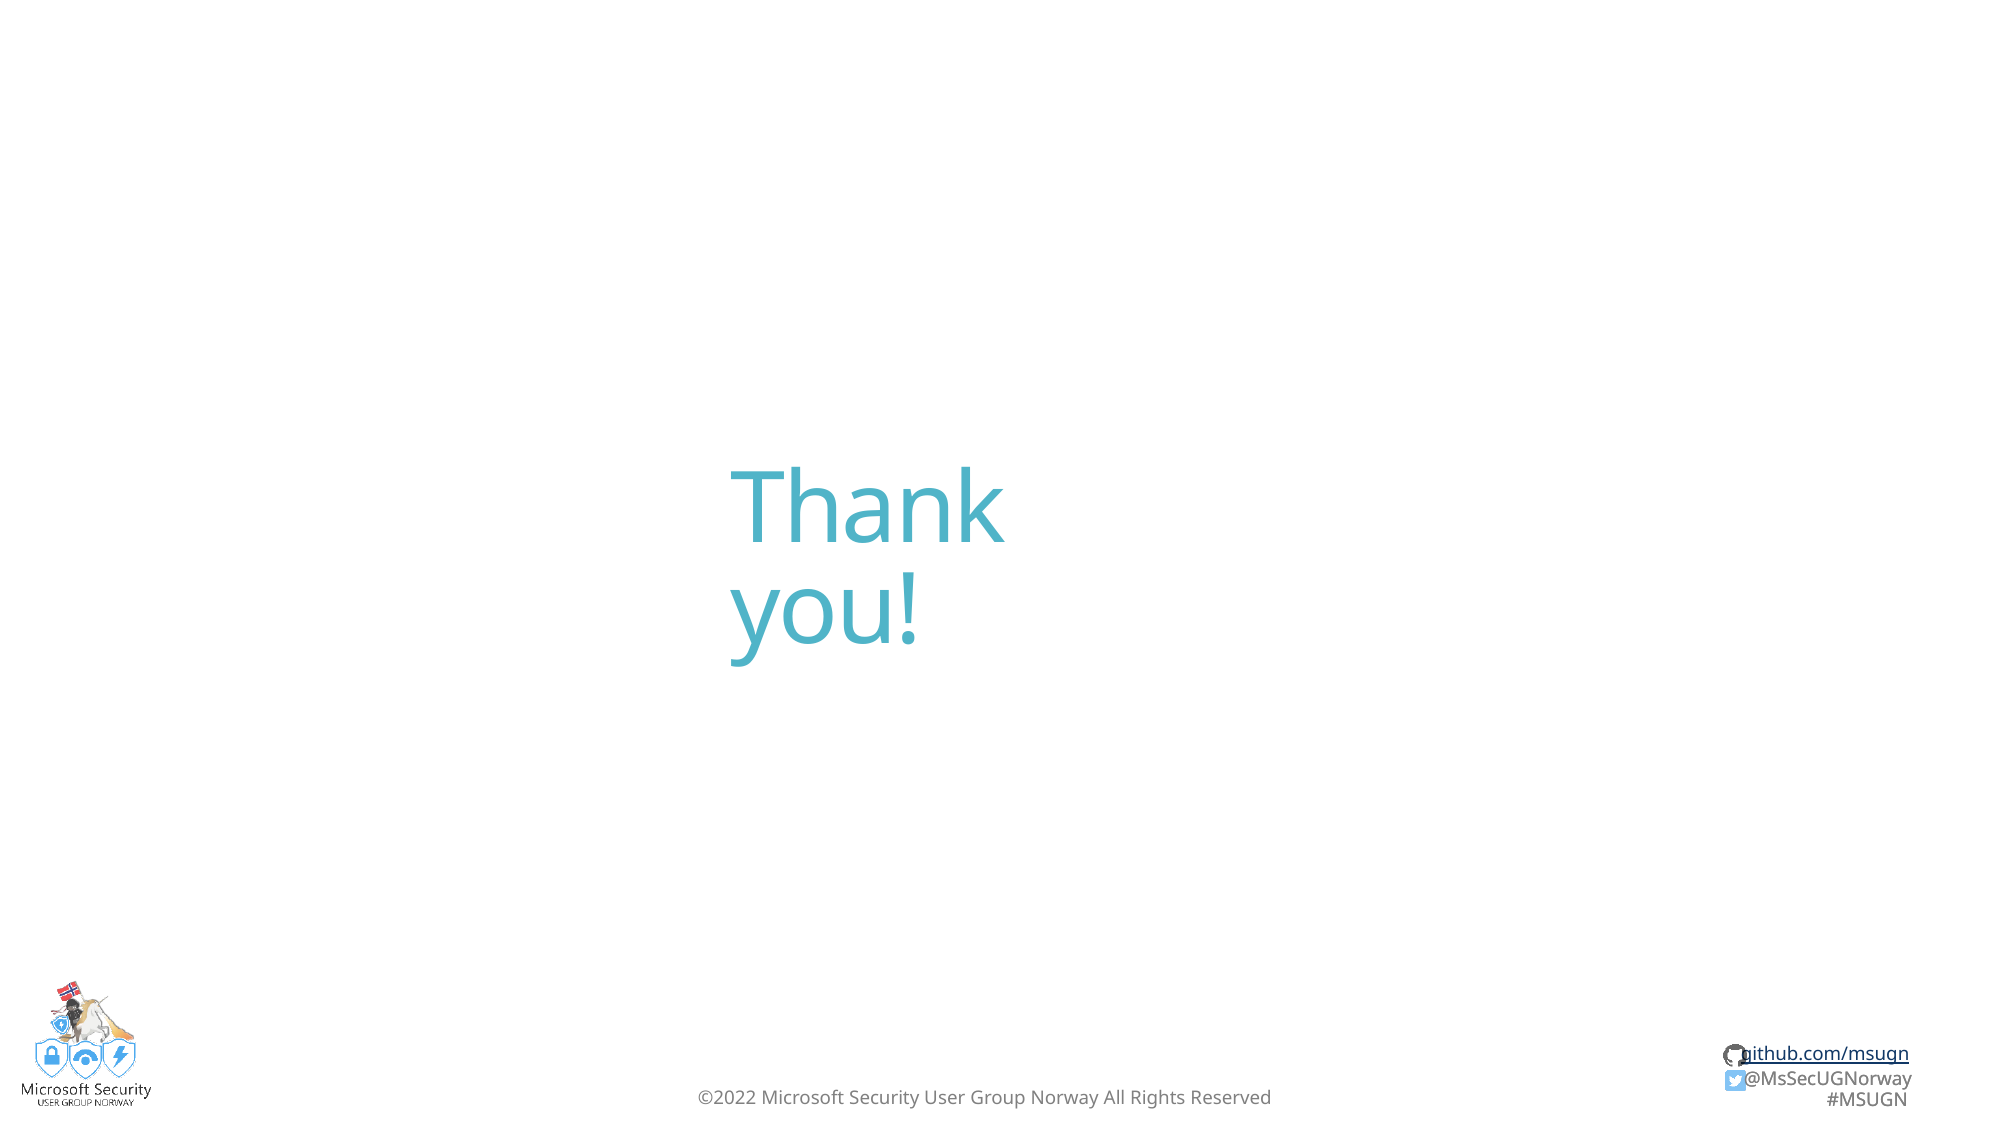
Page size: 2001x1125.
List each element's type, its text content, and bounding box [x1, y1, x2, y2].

title Thank you! [715, 453, 1221, 672]
text_box Generation 1 [1725, 1070, 1746, 1091]
table_cell 30 Days (AAD P1) [1723, 1043, 1747, 1067]
picture [1741, 1050, 1747, 1060]
